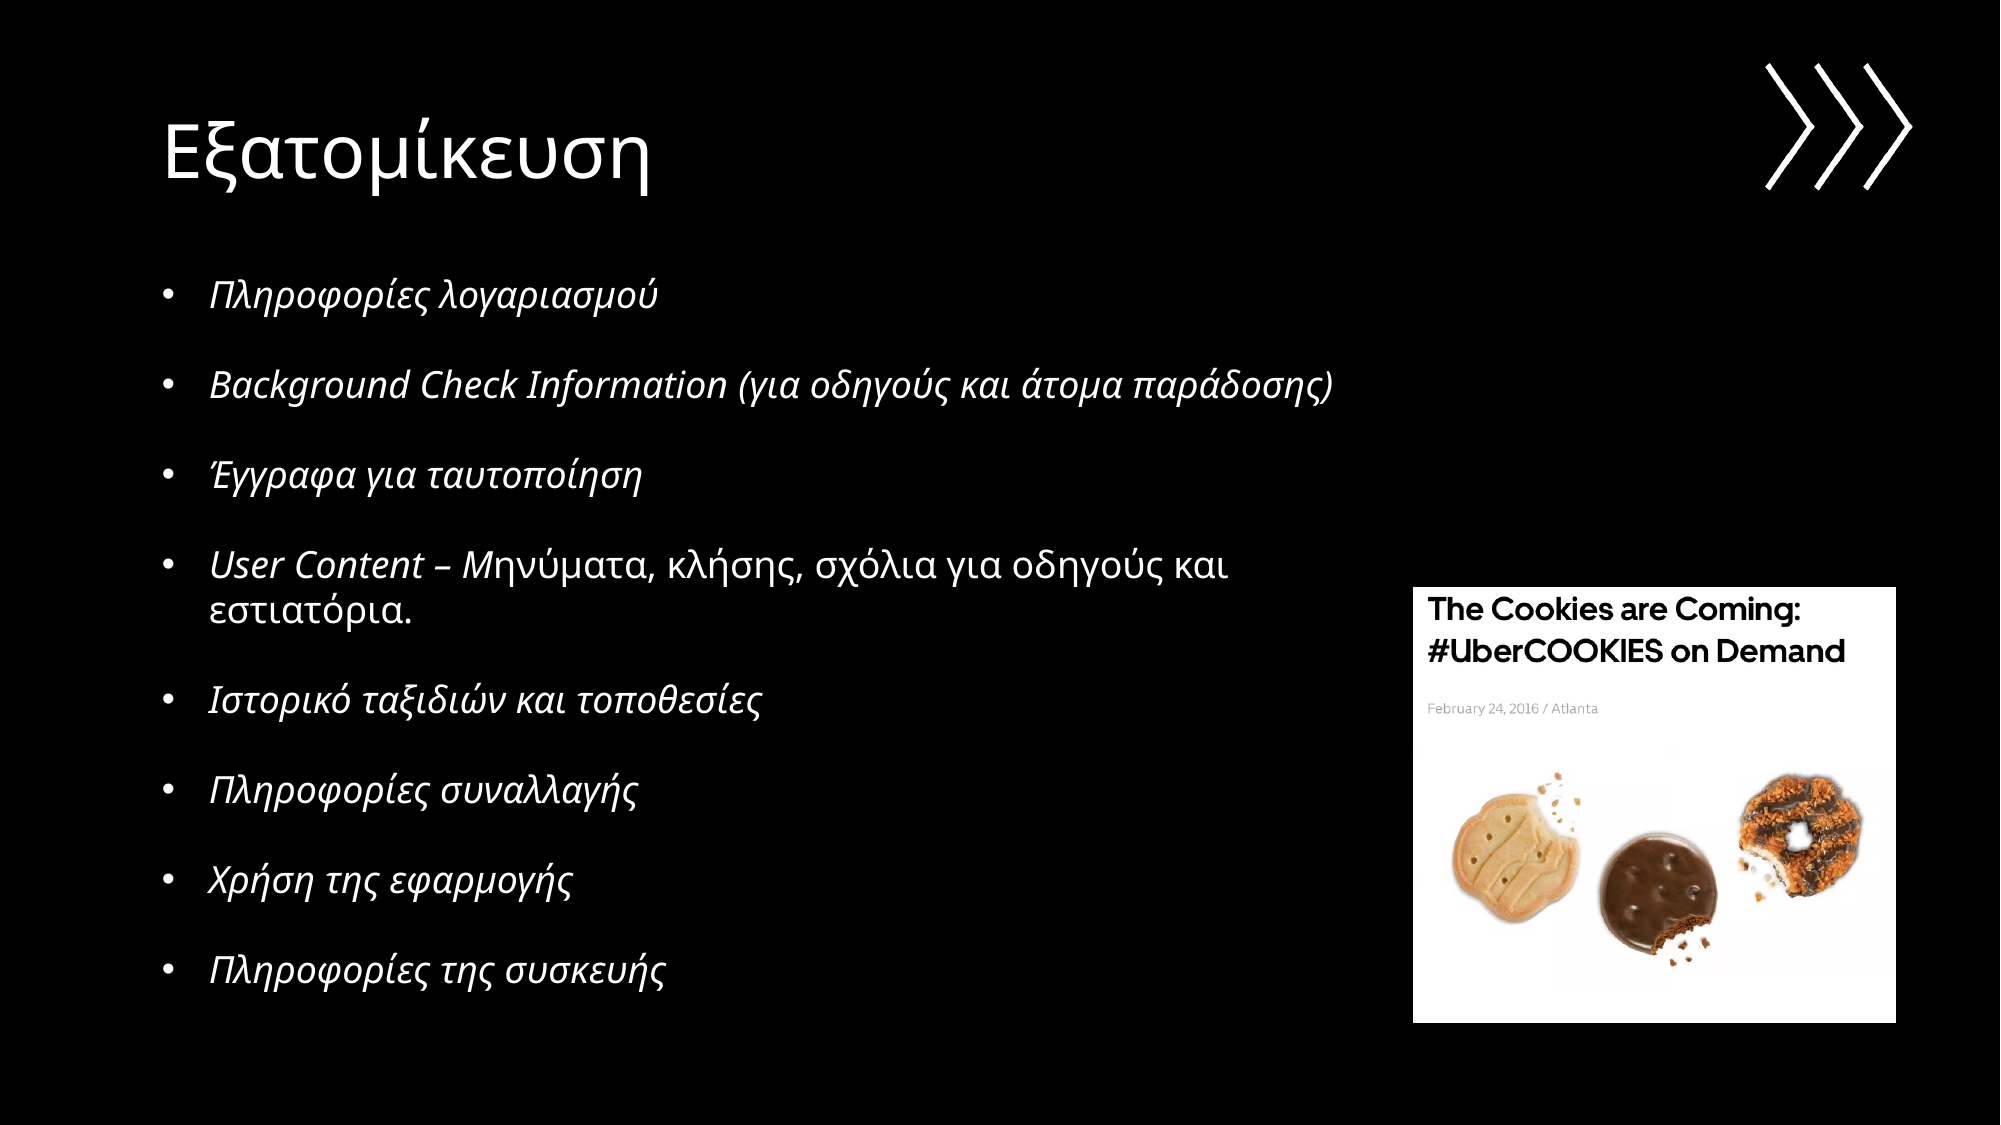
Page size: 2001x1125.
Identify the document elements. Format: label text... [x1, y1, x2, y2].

text_box Εξατομίκευση [146, 96, 680, 228]
picture [1738, 22, 1936, 231]
picture [1412, 587, 1897, 1023]
text_box Μερικά από τα δεδομένα τα οποία συλλέγονται είναι τα εξής: Πληροφορίες λογαριασμού Background Check Information (για οδηγούς και άτομα παράδοσης) Έγγραφα για ταυτοποίηση User Content – Μηνύματα, κλήσης, σχόλια για οδηγούς και εστιατόρια. Ιστορικό ταξιδιών και τοποθεσίες Πληροφορίες συναλλαγής Χρήση της εφαρμογής Πληροφορίες της συσκευής [146, 228, 1456, 1044]
